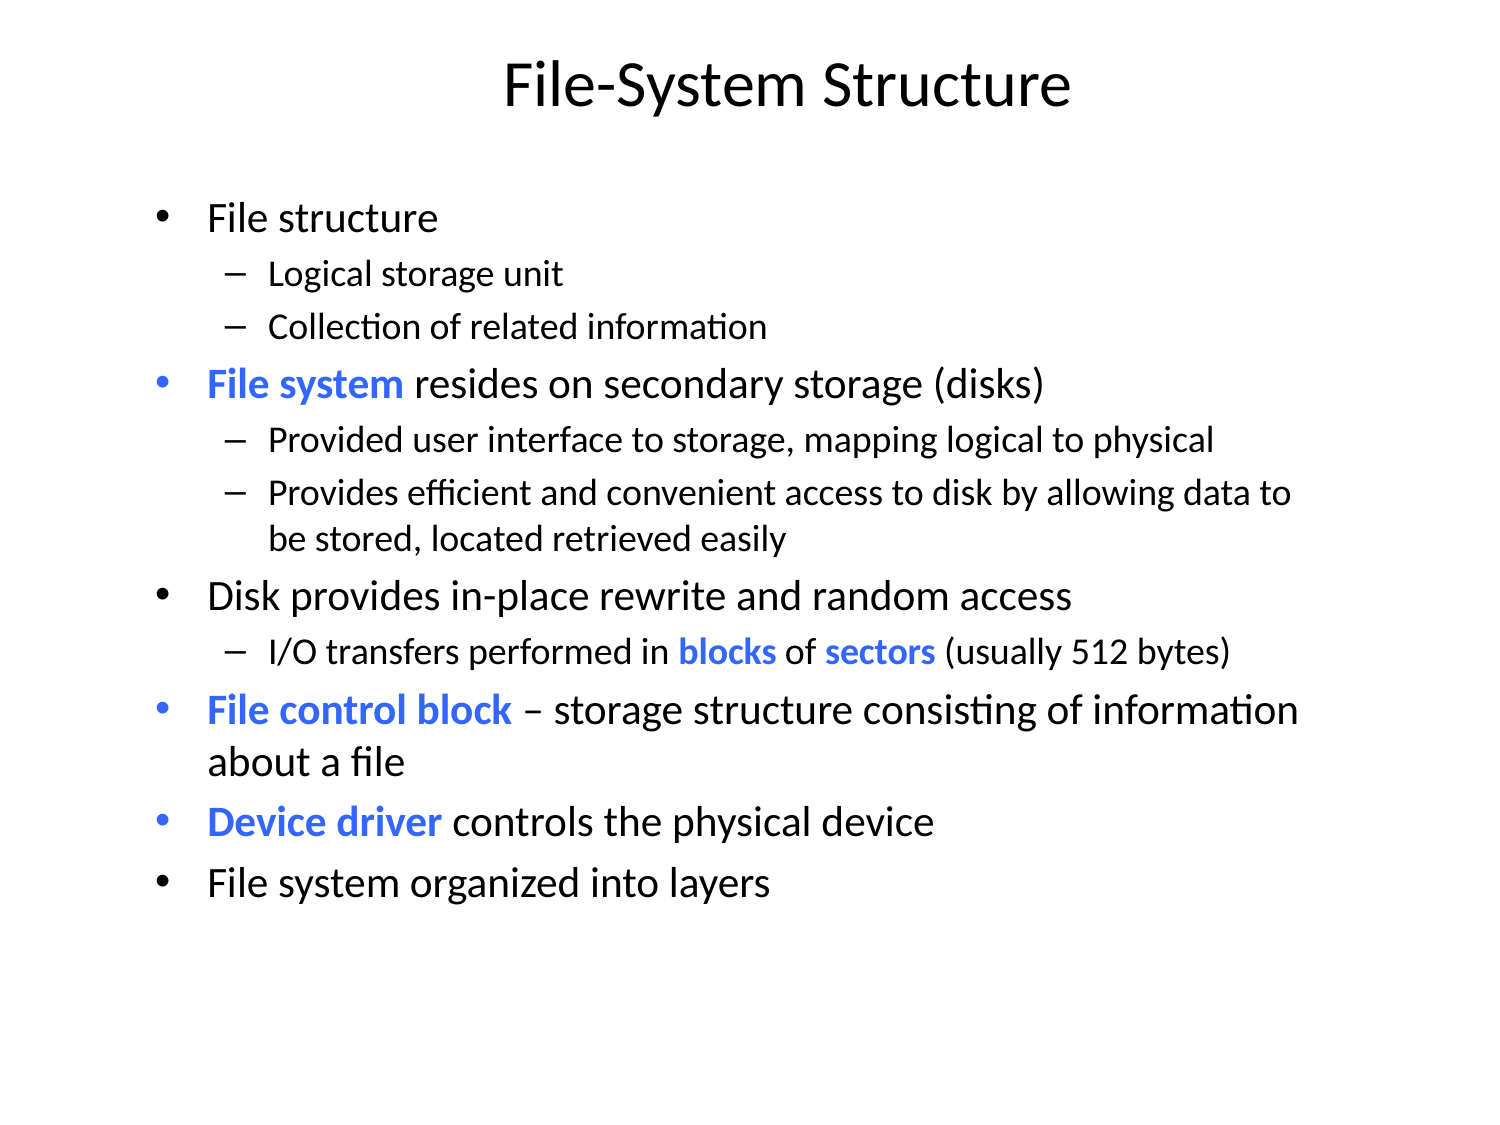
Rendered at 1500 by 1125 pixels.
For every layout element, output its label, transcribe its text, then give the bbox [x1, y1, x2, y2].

list File structure Logical storage unit Collection of related information File system resides on secondary storage (disks) Provided user interface to storage, mapping logical to physical Provides efficient and convenient access to disk by allowing data to be stored, located retrieved easily Disk provides in-place rewrite and random access I/O transfers performed in blocks of sectors (usually 512 bytes) File control block – storage structure consisting of information about a file Device driver controls the physical device File system organized into layers [140, 181, 1340, 925]
title File-System Structure [151, 32, 1425, 128]
